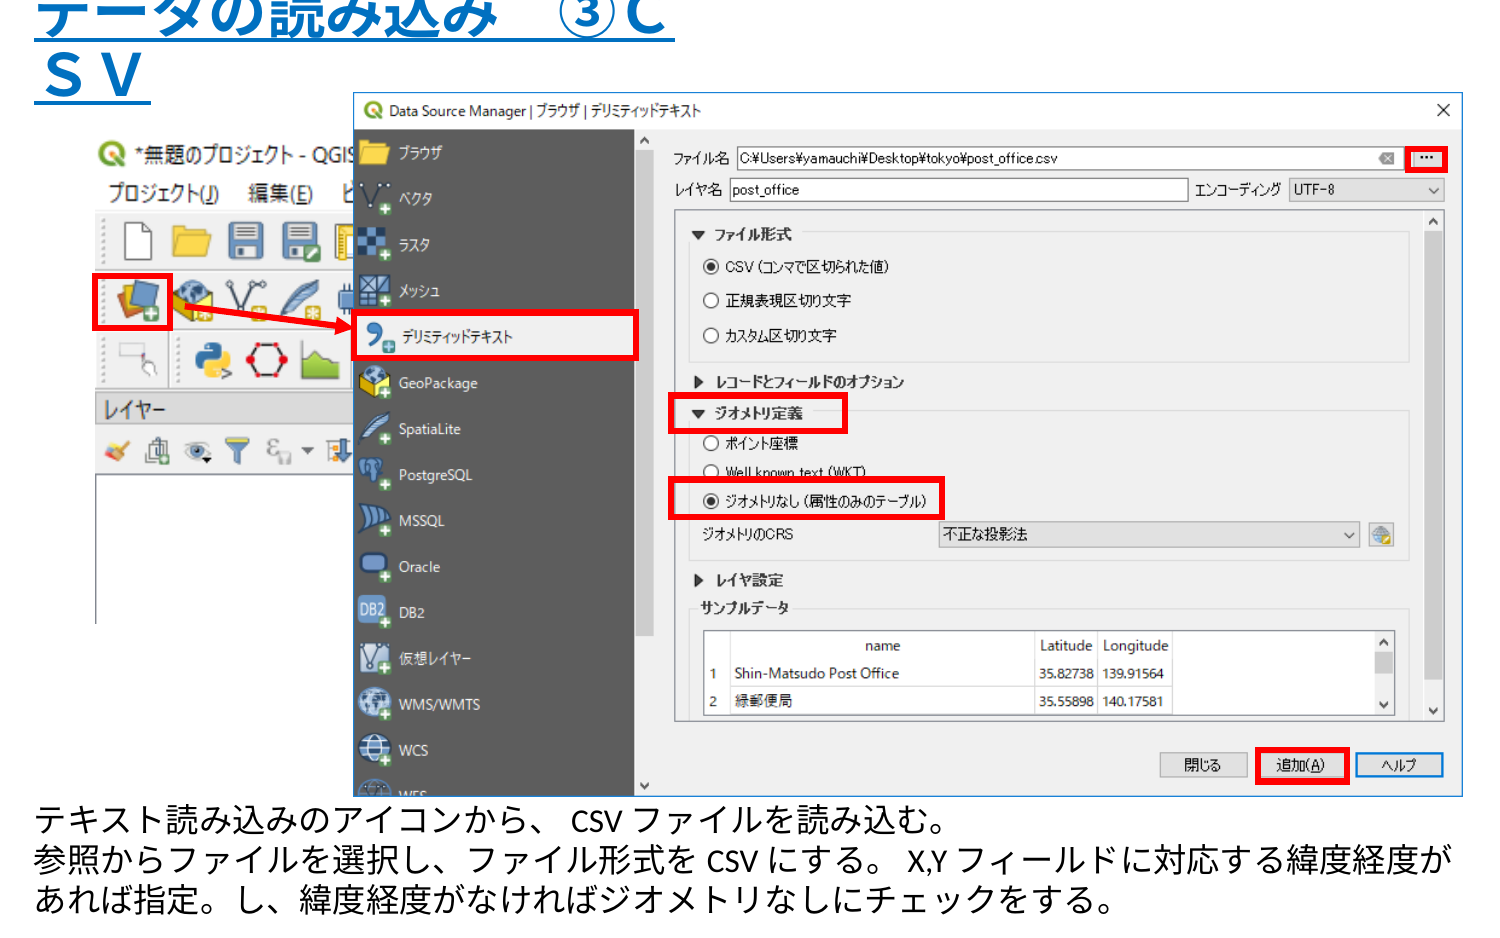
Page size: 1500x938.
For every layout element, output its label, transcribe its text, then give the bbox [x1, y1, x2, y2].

title データの読み込み ③ＣＳＶ [19, 0, 733, 132]
text_box テキスト読み込みのアイコンから、CSVファイルを読み込む。 参照からファイルを選択し、ファイル形式をCSVにする。X,Yフィールドに対応する緯度経度があれば指定。し、緯度経度がなければジオメトリなしにチェックをする。 [19, 791, 1493, 927]
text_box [184, 306, 355, 329]
picture [95, 92, 1463, 797]
